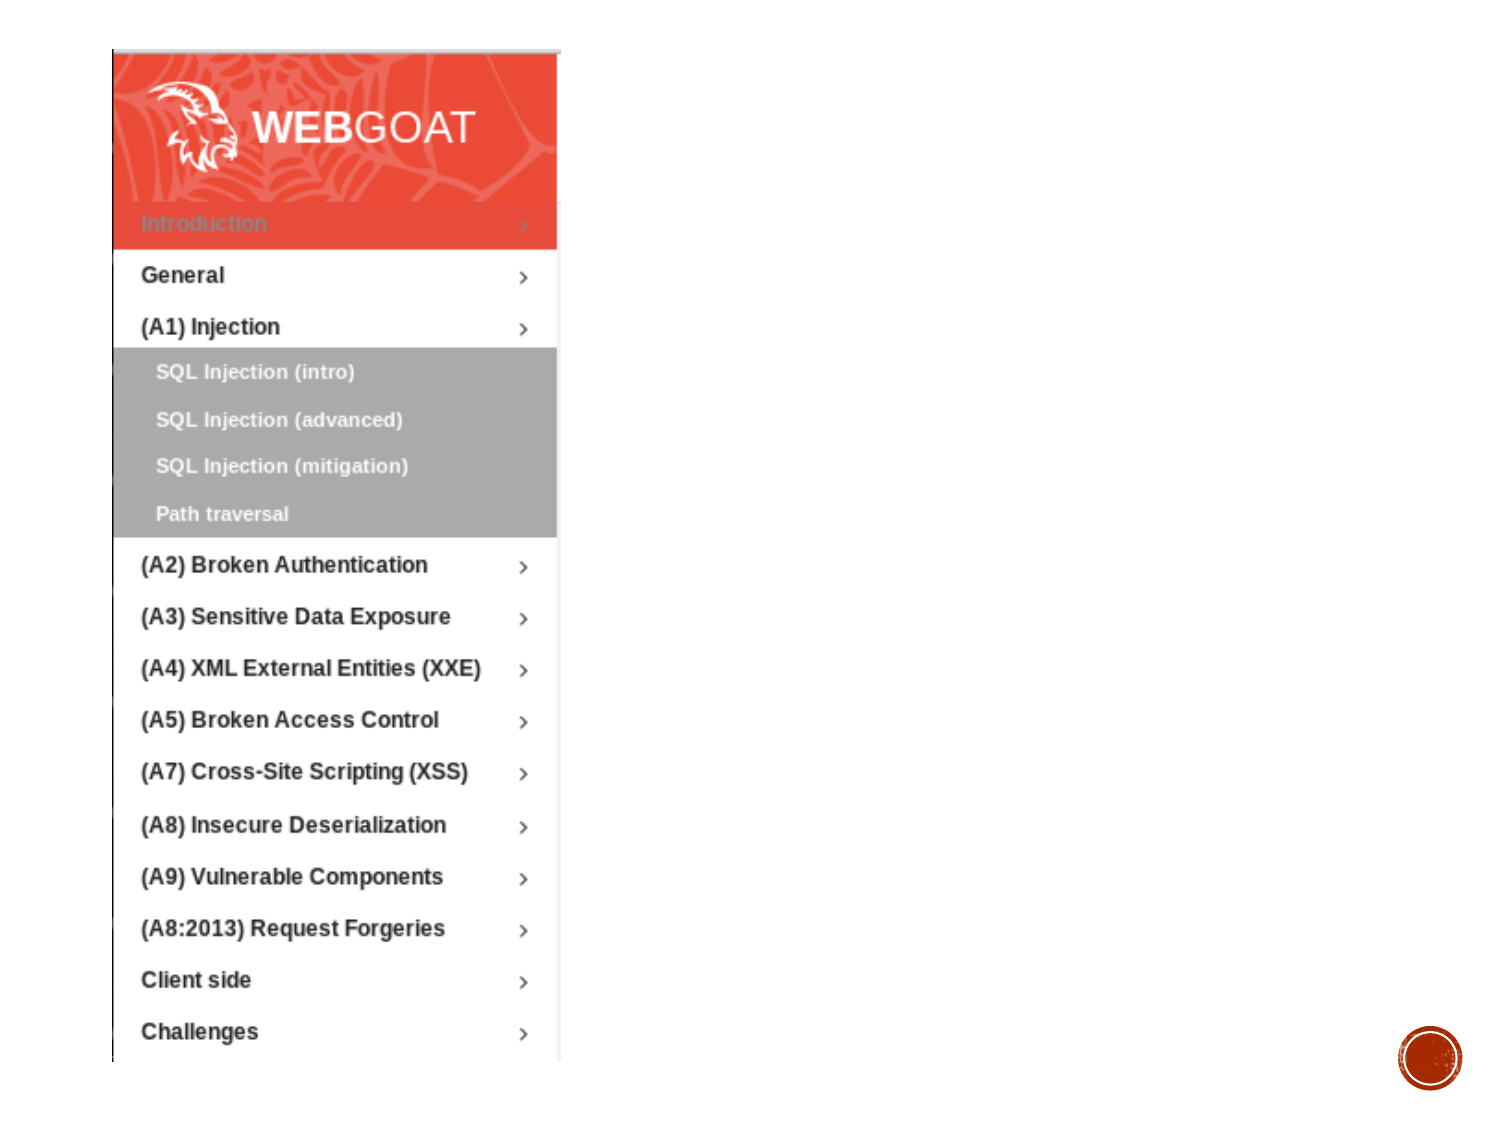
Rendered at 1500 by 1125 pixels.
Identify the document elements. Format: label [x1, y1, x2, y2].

list [117, 54, 557, 1058]
